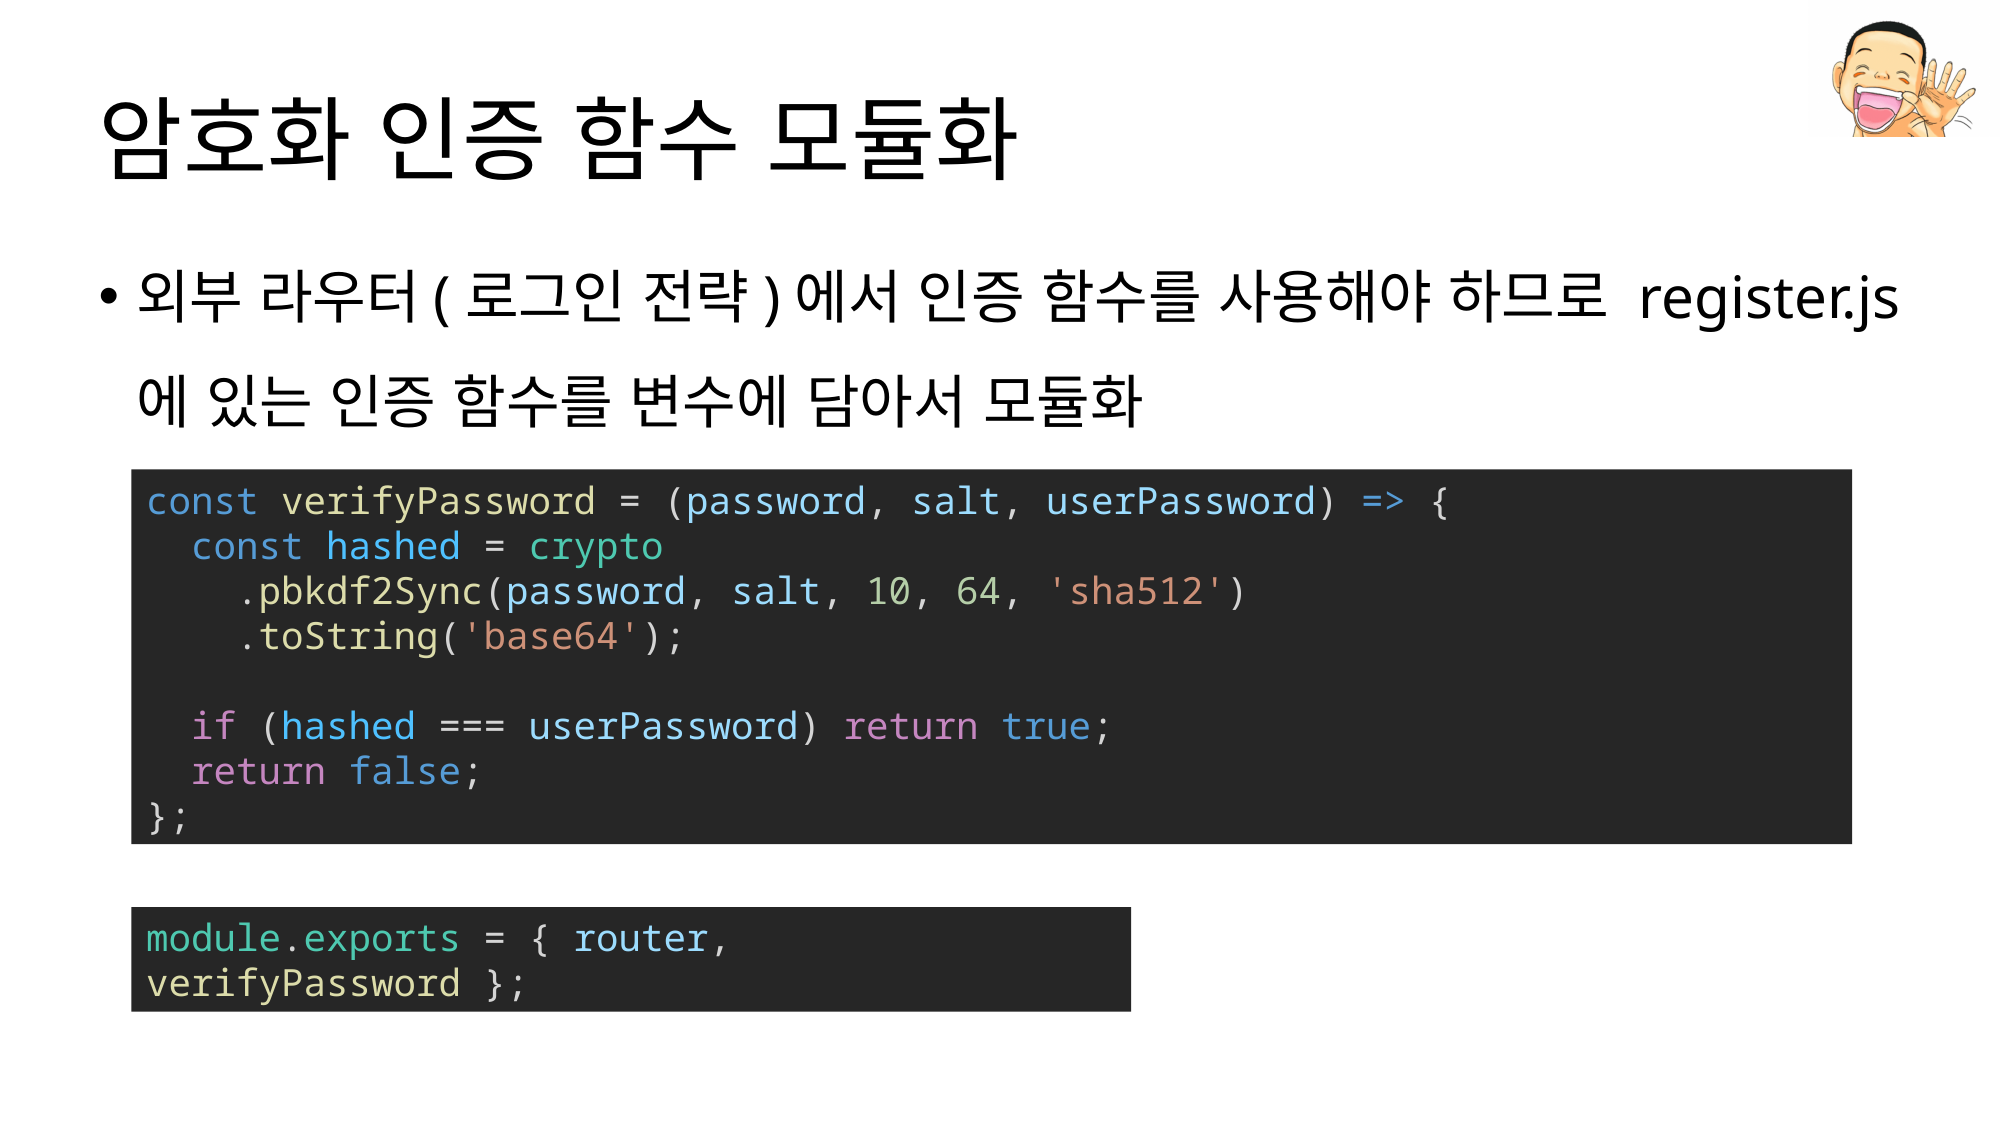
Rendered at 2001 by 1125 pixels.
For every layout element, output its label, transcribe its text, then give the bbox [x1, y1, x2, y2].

picture [1931, 0, 2000, 137]
title 암호화 인증 함수 모듈화 [83, 0, 1931, 217]
text_box module.exports = { router, verifyPassword }; [131, 907, 1132, 1012]
list 외부 라우터(로그인 전략)에서 인증 함수를 사용해야 하므로 register.js 에 있는 인증 함수를 변수에 담아서 모듈화 [83, 217, 1931, 1100]
text_box const verifyPassword = (password, salt, userPassword) => { const hashed = crypto .pbkdf2Sync(password, salt, 10, 64, 'sha512') .toString('base64'); if (hashed === userPassword) return true; return false; }; [131, 469, 1853, 845]
